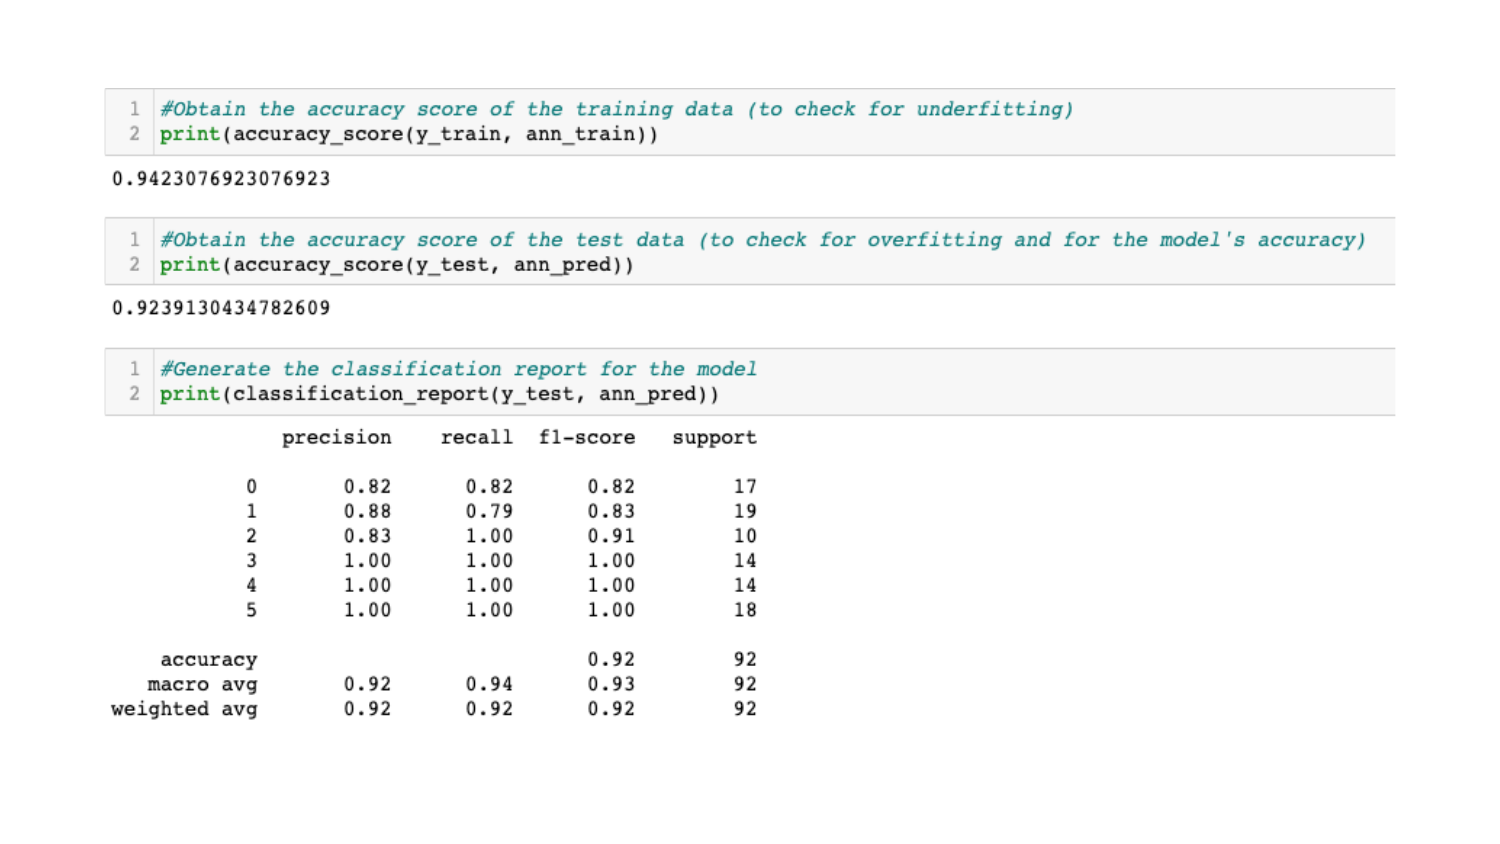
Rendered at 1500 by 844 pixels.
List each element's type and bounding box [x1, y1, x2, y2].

picture [104, 88, 1396, 756]
